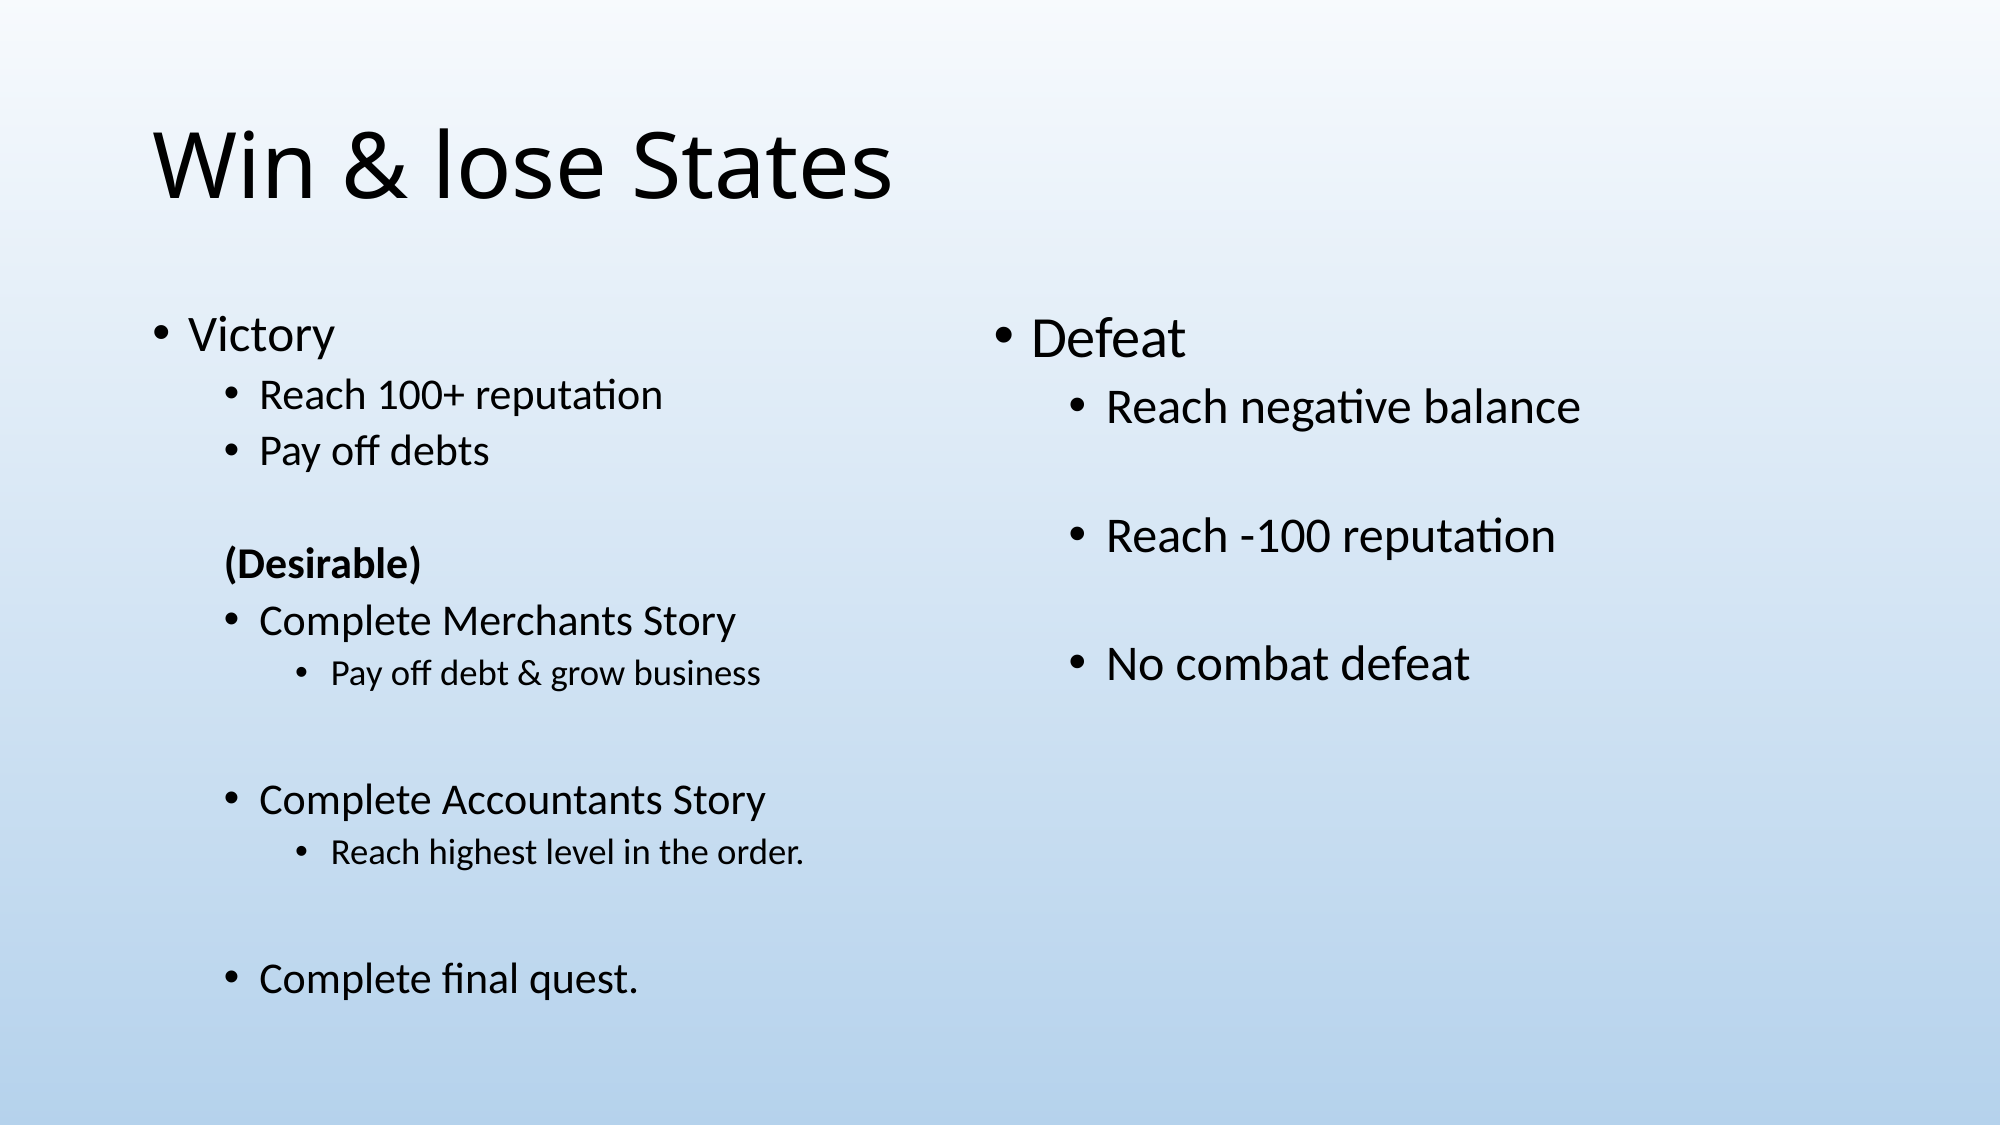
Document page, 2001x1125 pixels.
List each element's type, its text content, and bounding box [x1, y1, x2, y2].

title Win & lose States [137, 59, 1863, 278]
text_box Defeat Reach negative balance Reach -100 reputation No combat defeat [978, 299, 1820, 1014]
list Victory Reach 100+ reputation Pay off debts (Desirable) Complete Merchants Story Pay off debt & grow business Complete Accountants Story Reach highest level in the order. Complete final quest. [137, 299, 978, 1014]
